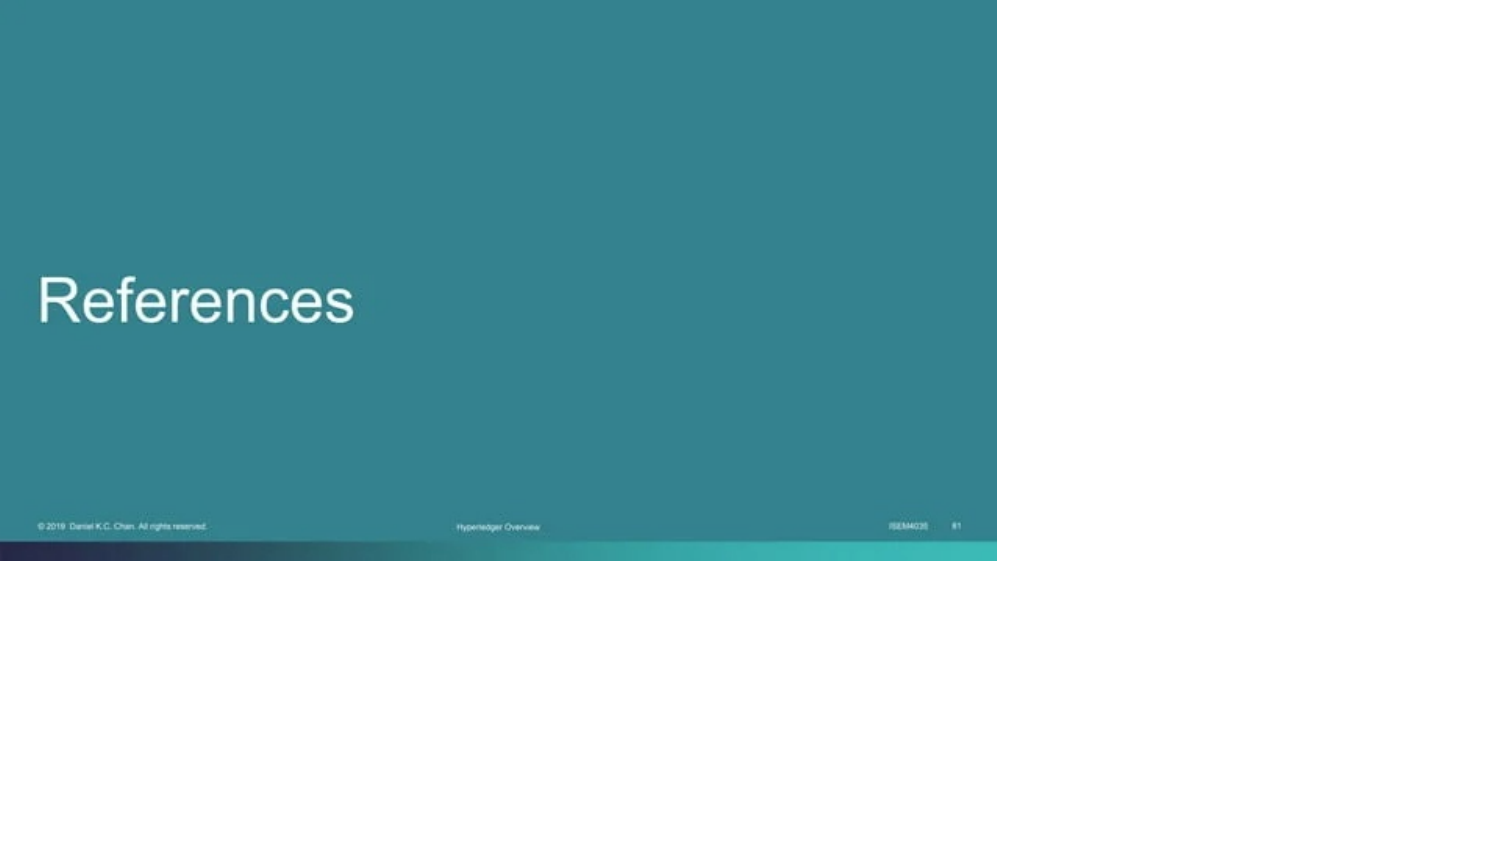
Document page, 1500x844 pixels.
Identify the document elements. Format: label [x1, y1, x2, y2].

picture [0, 0, 997, 562]
